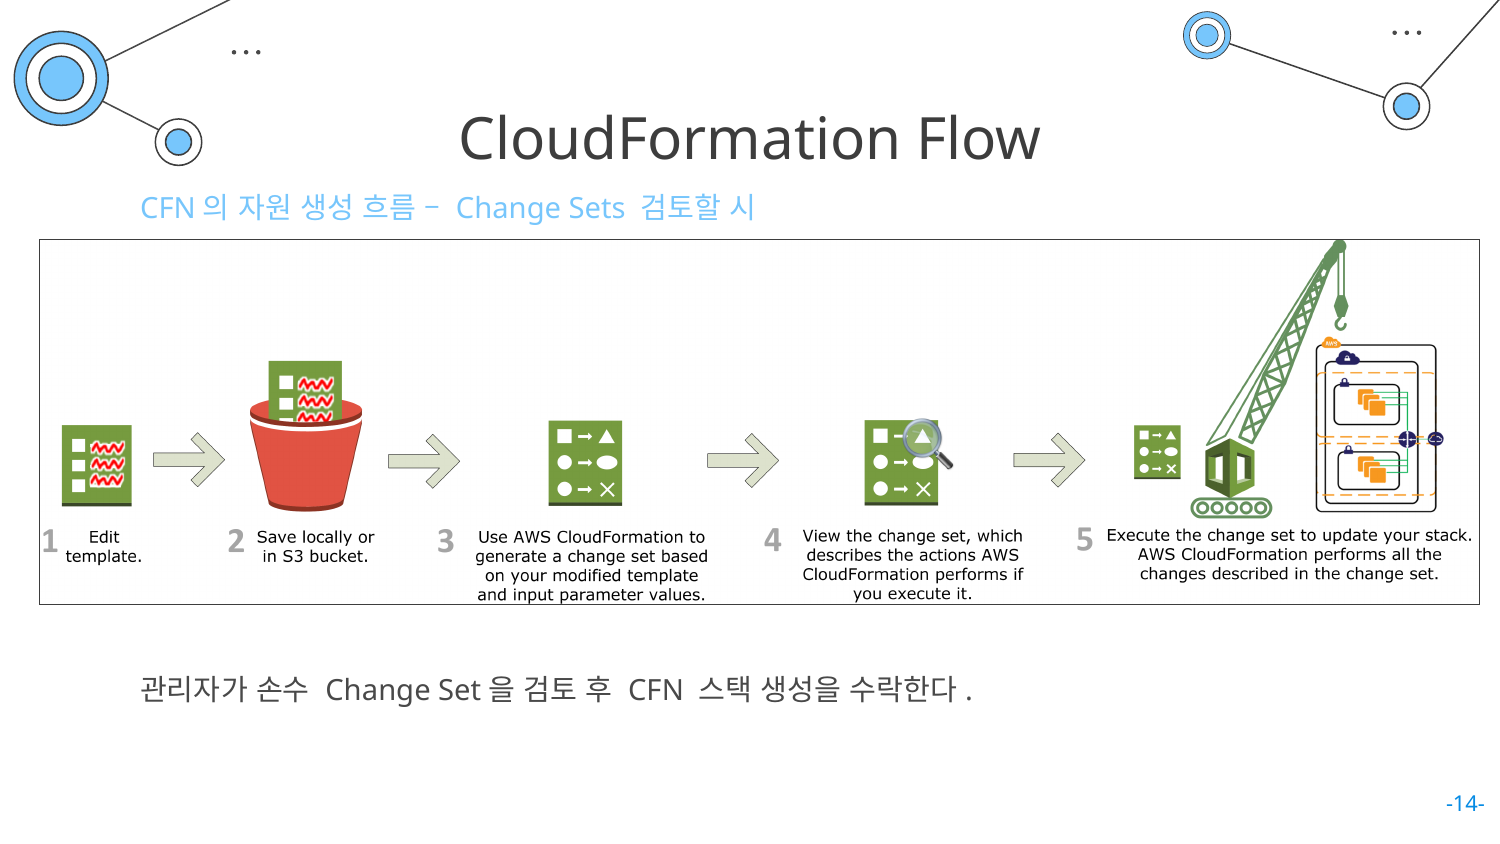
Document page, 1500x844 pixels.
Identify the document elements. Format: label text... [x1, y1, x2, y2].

text_box CFN의 자원 생성 흐름 – Change Sets 검토할 시 관리자가 손수 Change Set을 검토 후 CFN 스택 생성을 수락한다. [116, 168, 1460, 237]
title CloudFormation Flow [118, 86, 1382, 168]
picture [39, 238, 1481, 605]
slide_number -14- [1162, 782, 1500, 828]
